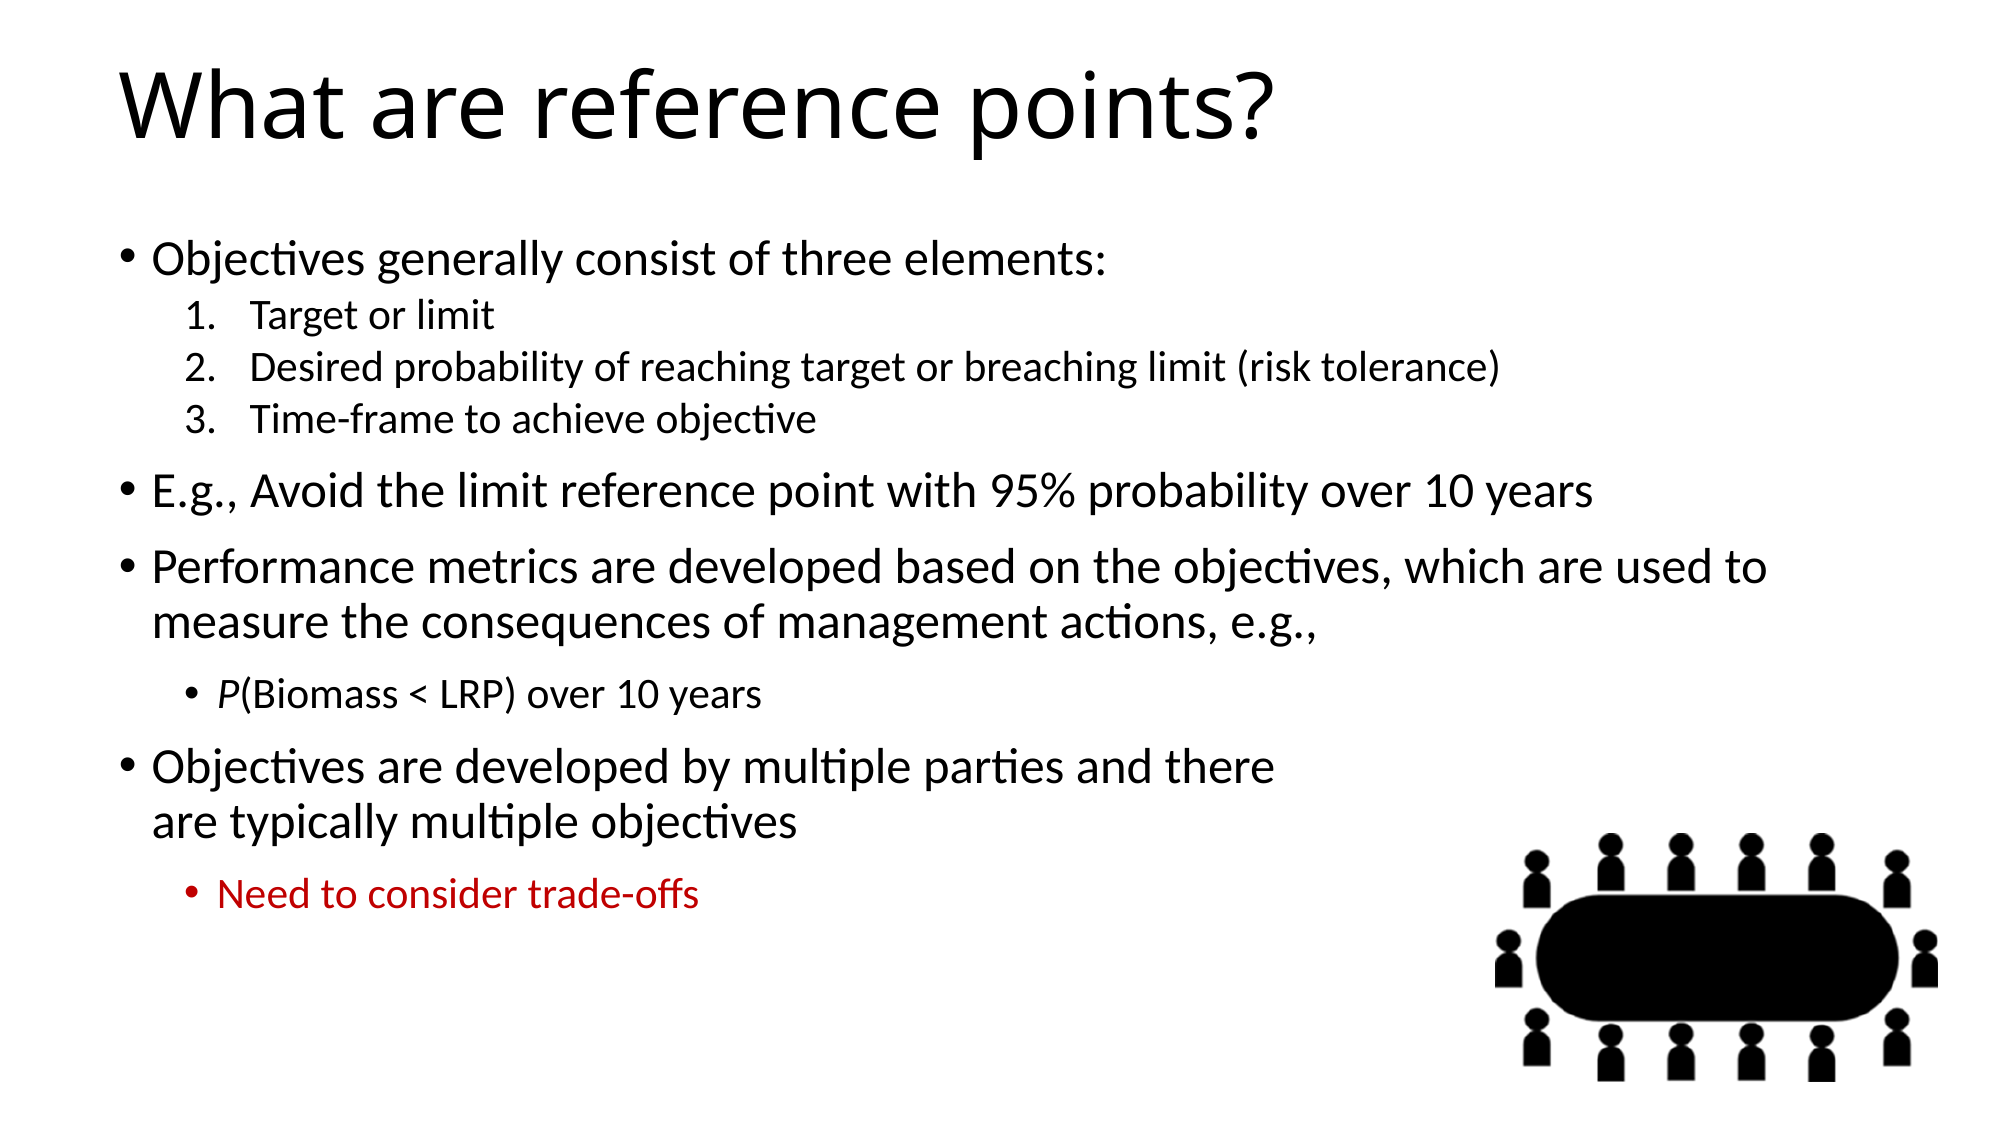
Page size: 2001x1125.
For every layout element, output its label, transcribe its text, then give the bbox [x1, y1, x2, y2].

list Objectives generally consist of three elements: Target or limit Desired probability of reaching target or breaching limit (risk tolerance) Time-frame to achieve objective E.g., Avoid the limit reference point with 95% probability over 10 years Performance metrics are developed based on the objectives, which are used to measure the consequences of management actions, e.g., P(Biomass < LRP) over 10 years Objectives are developed by multiple parties and there are typically multiple objectives Need to consider trade-offs [104, 217, 1829, 932]
picture [1495, 833, 1938, 1082]
title What are reference points? [104, 0, 1829, 217]
